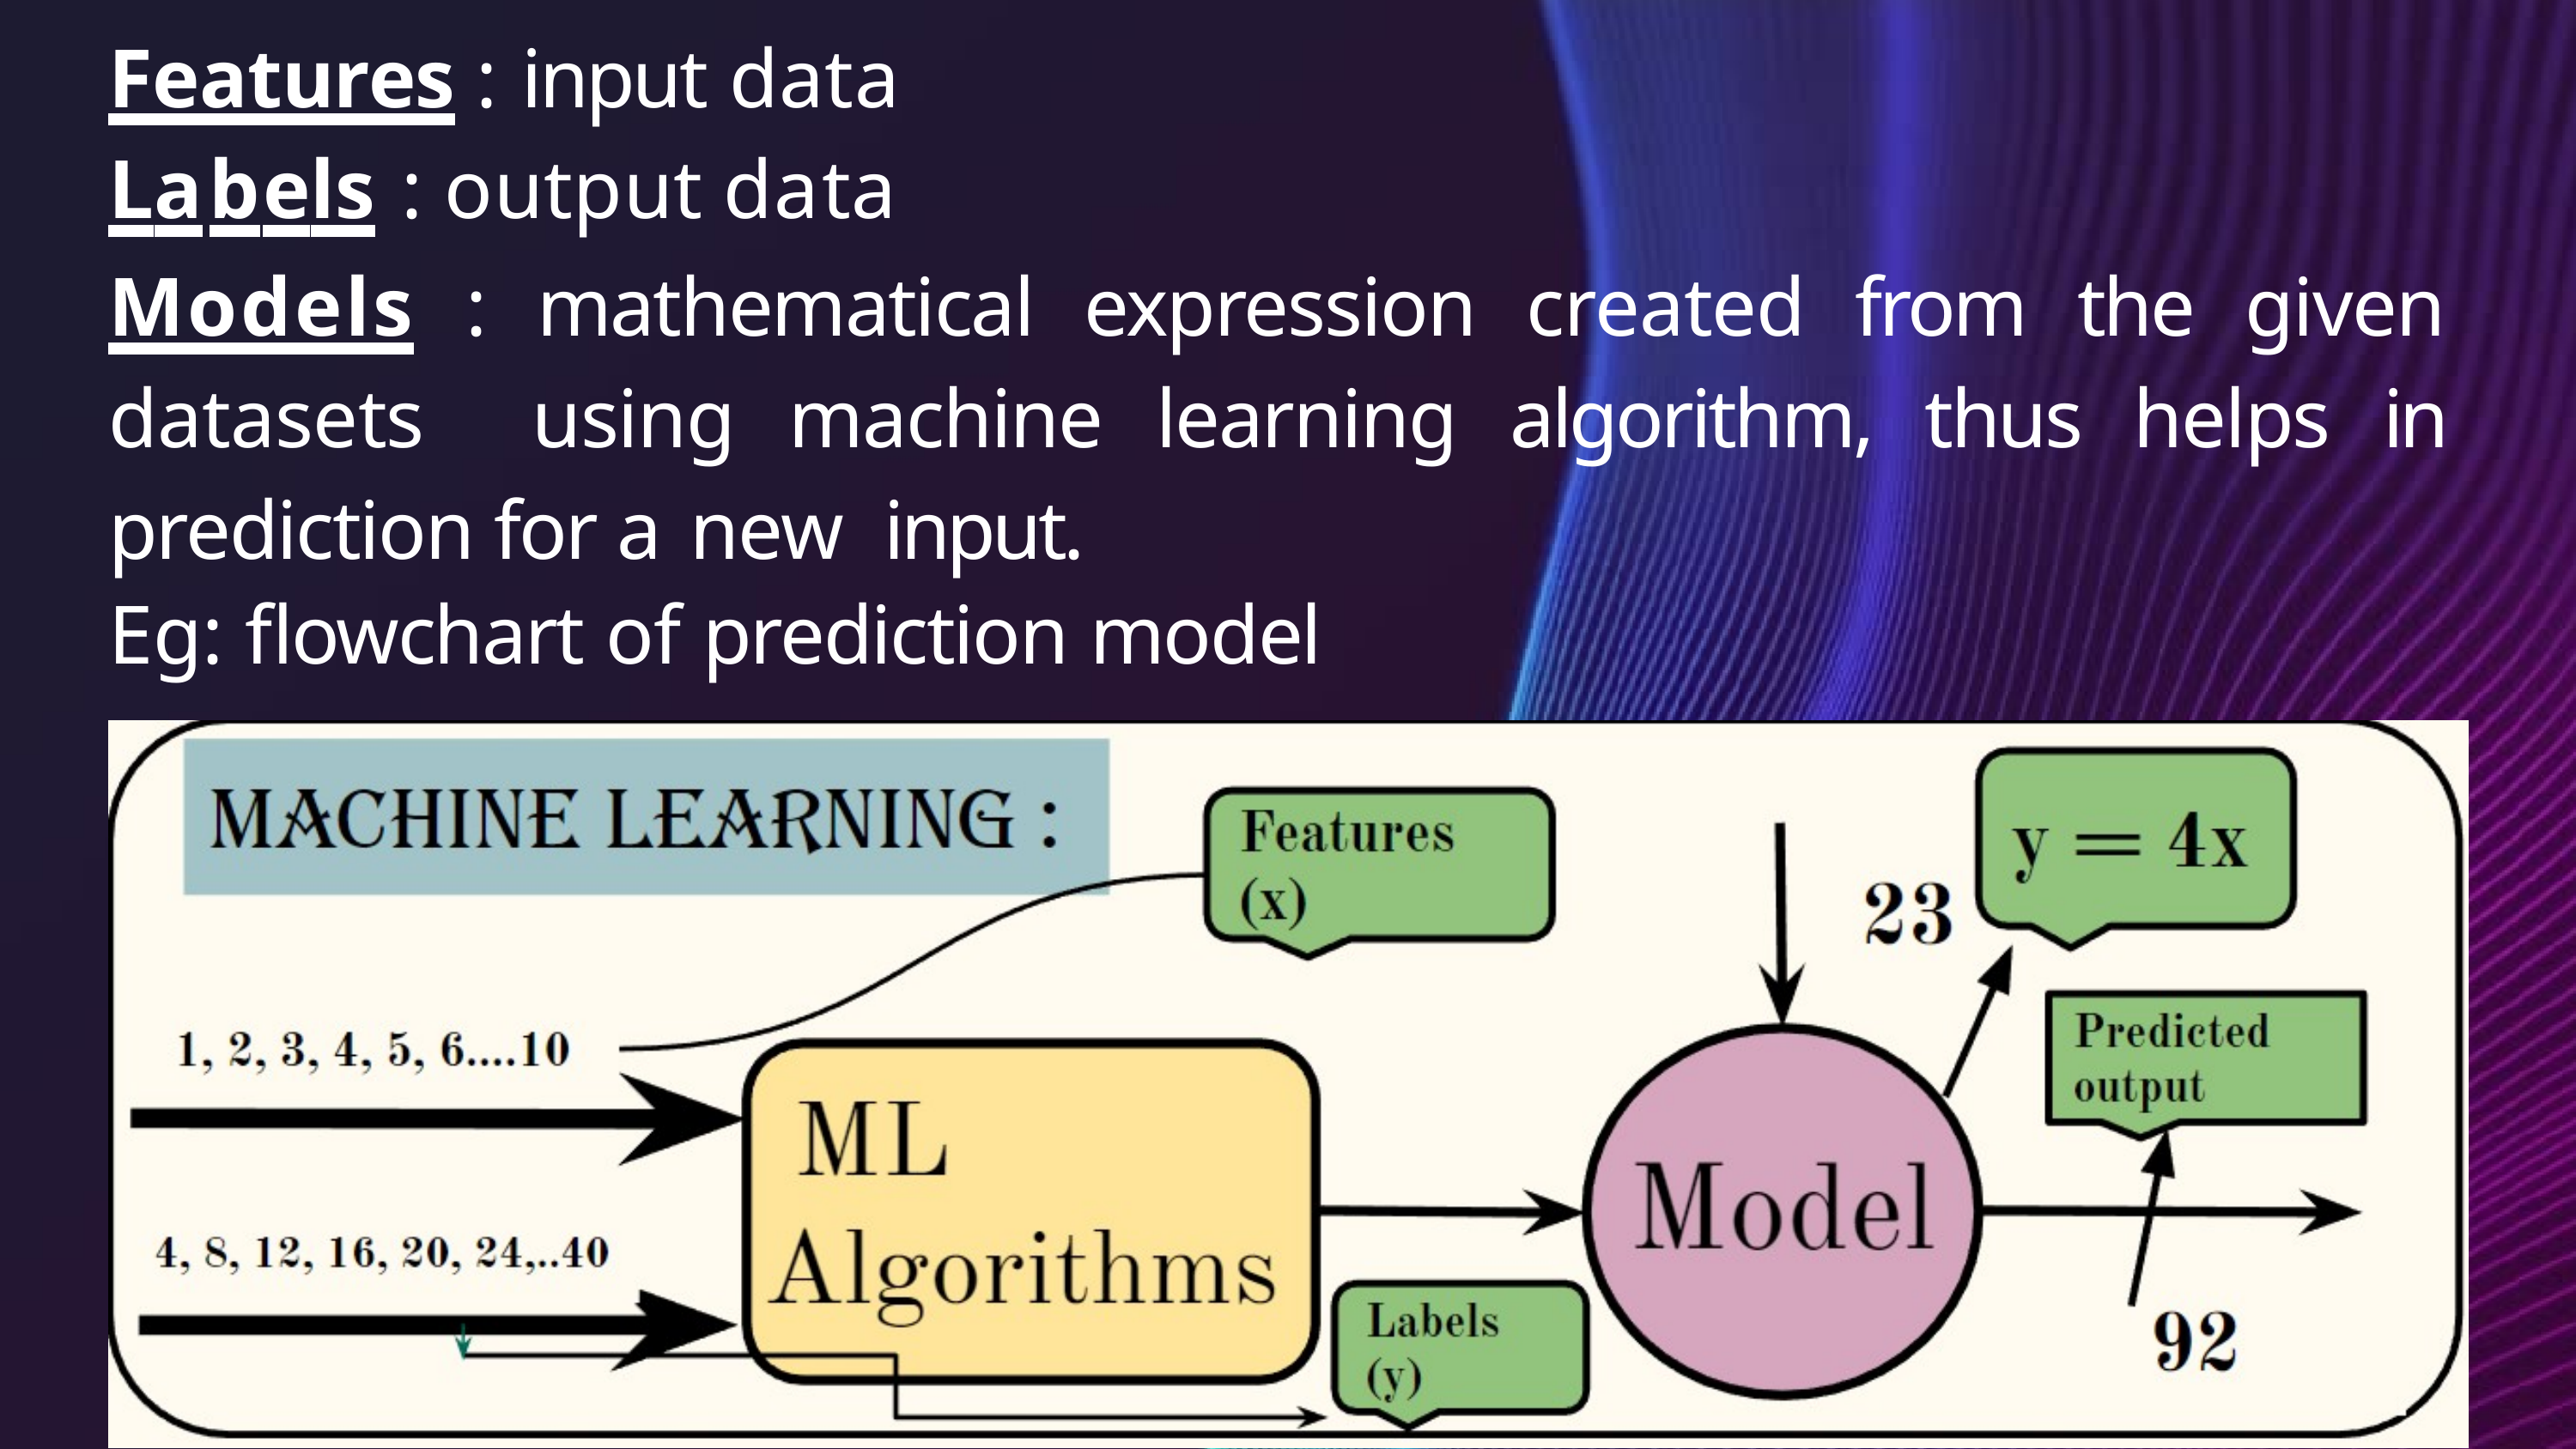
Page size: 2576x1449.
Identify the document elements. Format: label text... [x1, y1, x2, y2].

picture [0, 0, 2576, 1449]
text_box Features : input data Labels : output data Models : mathematical expression created from the given datasets using machine learning algorithm, thus helps in prediction for a new input. Eg: flowchart of prediction model [106, 10, 2446, 681]
